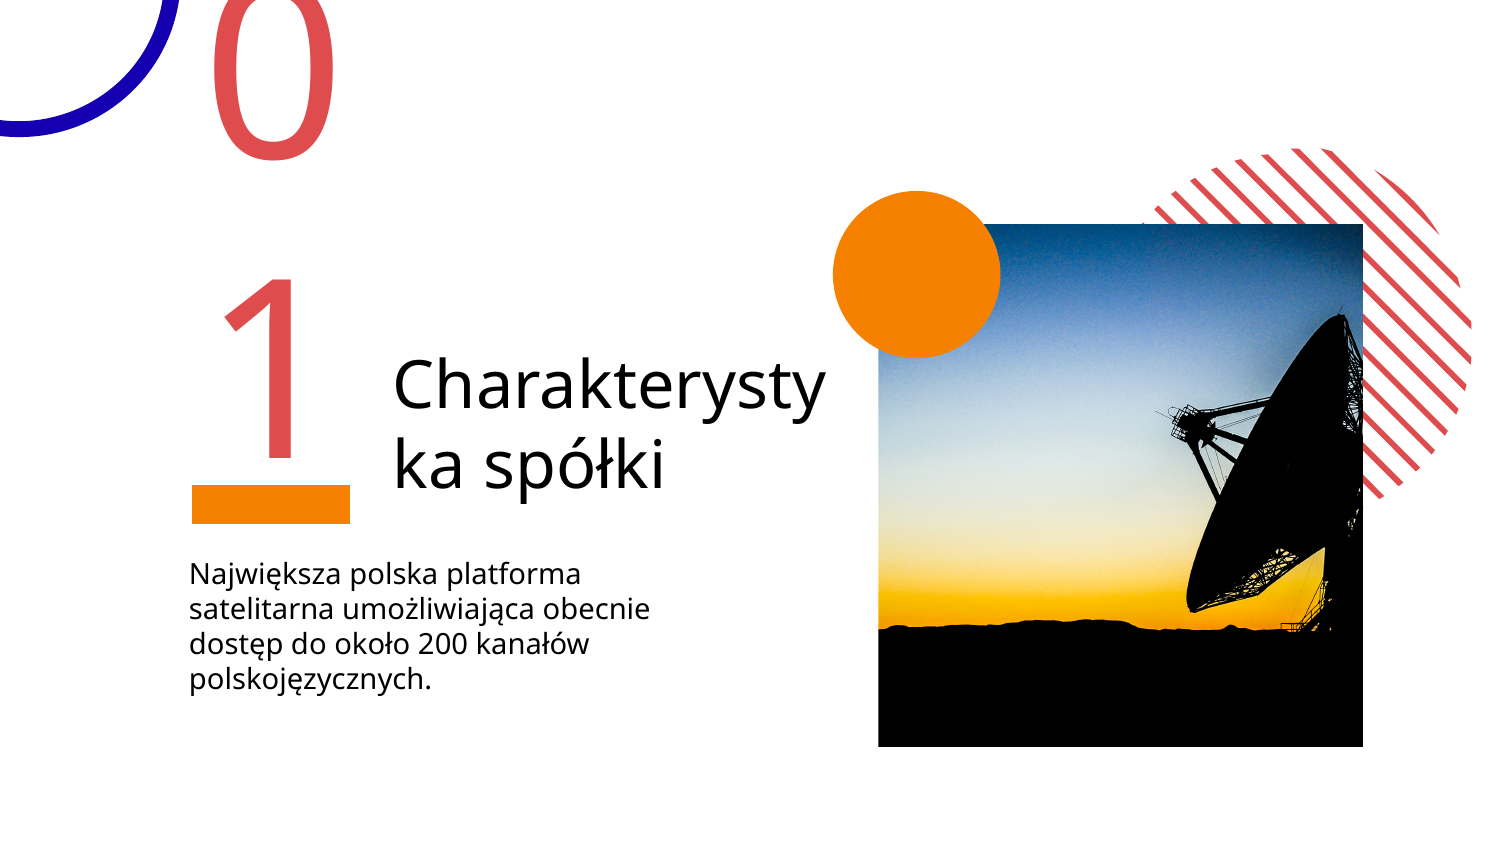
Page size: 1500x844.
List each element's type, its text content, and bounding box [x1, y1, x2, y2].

text_box [191, 485, 351, 524]
title 01 [116, 201, 432, 524]
text_box [832, 190, 982, 346]
subtitle Największa polska platforma satelitarna umożliwiająca obecnie dostęp do około 200 kanałów polskojęzycznych. [173, 540, 740, 708]
picture [878, 224, 1363, 747]
title Charakterystyka spółki [432, 358, 851, 486]
